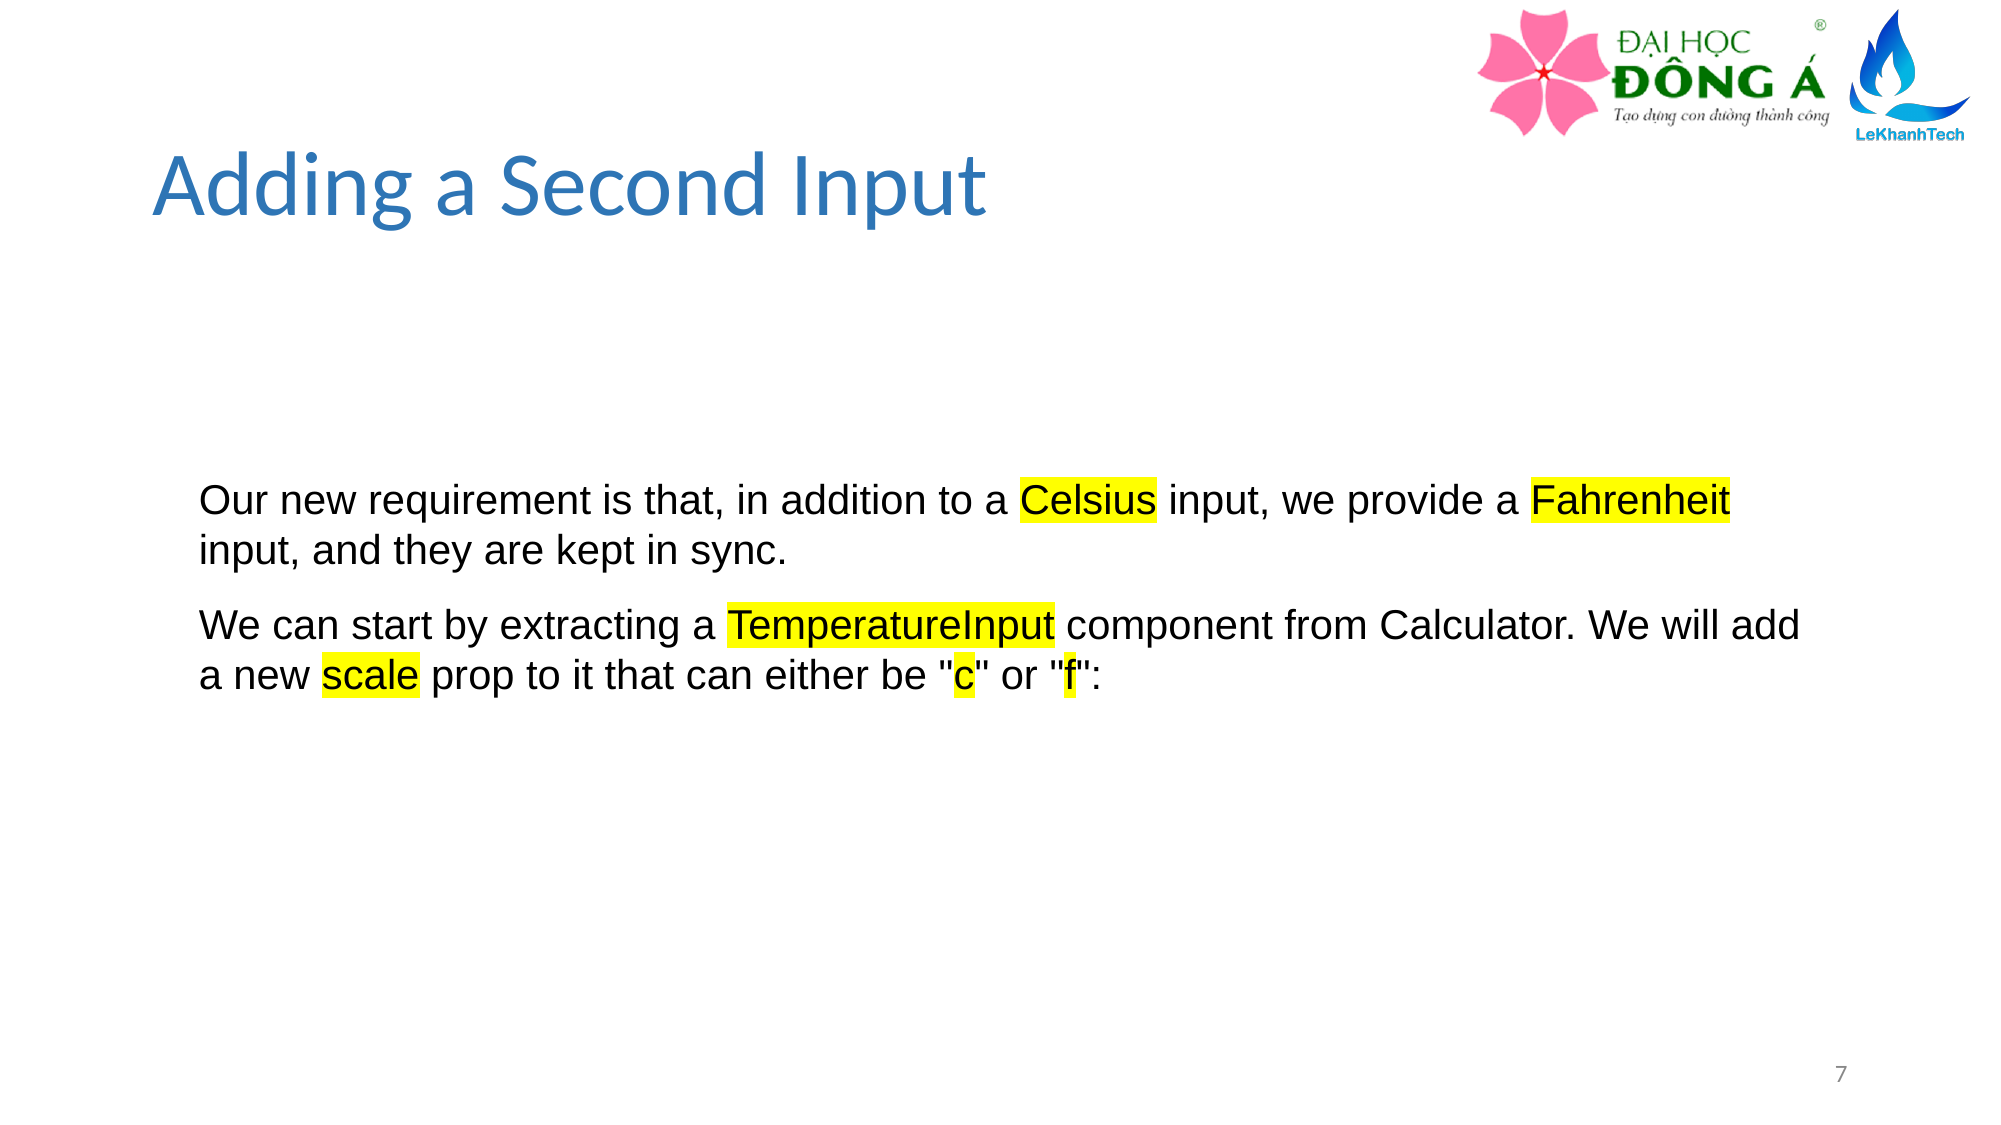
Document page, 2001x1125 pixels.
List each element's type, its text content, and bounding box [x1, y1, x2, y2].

picture [1465, 5, 1980, 144]
slide_number 7 [1412, 1042, 1863, 1103]
title Adding a Second Input [137, 91, 1863, 280]
text_box Our new requirement is that, in addition to a Celsius input, we provide a Fahrenheit input, and they are kept in sync. We can start by extracting a TemperatureInput component from Calculator. We will add a new scale prop to it that can either be "c" or "f": [184, 465, 1836, 706]
